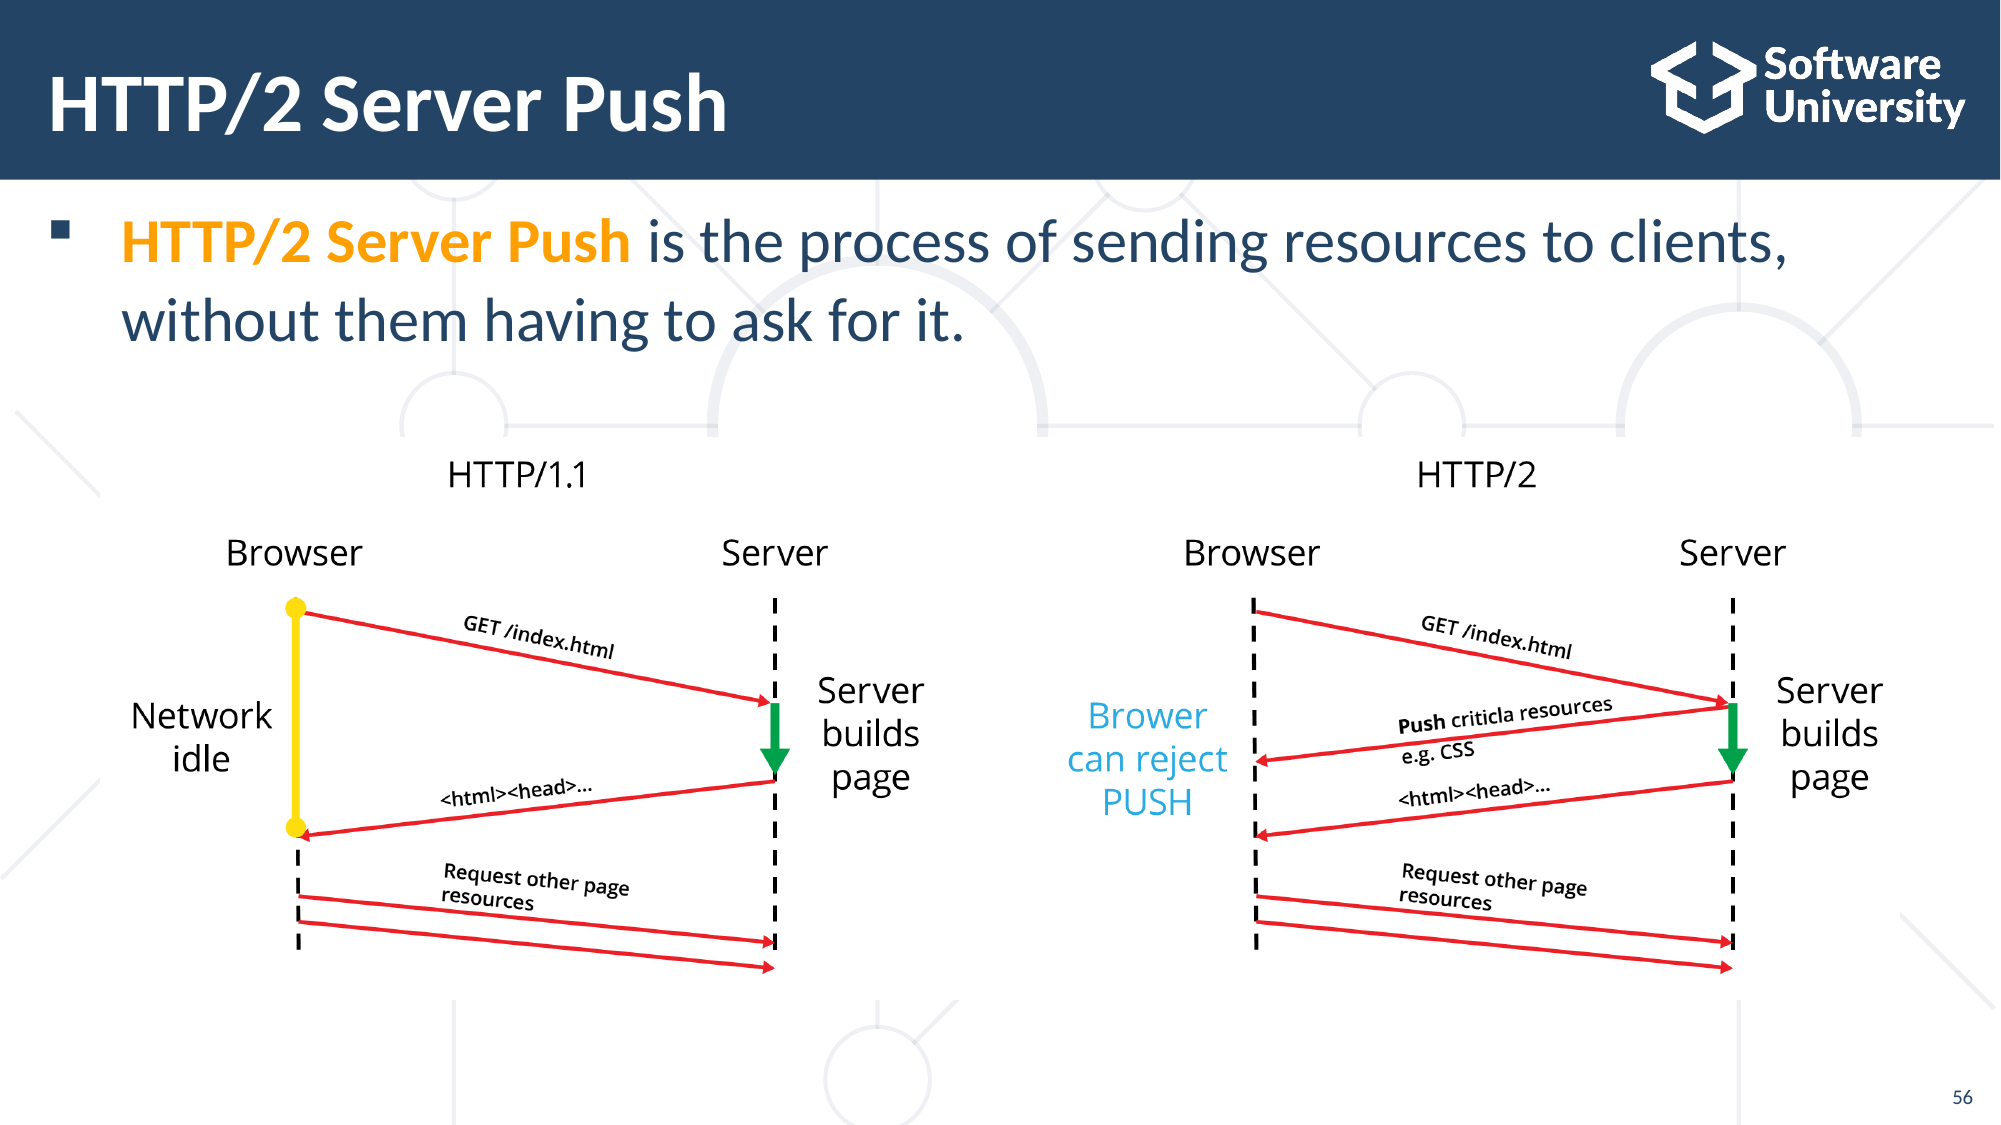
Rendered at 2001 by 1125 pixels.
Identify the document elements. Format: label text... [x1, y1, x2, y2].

text_box HTTP/2 Server Push is the process of sending resources to clients, without them having to ask for it. [31, 188, 1968, 388]
picture [99, 437, 1901, 1001]
picture [1651, 41, 1966, 134]
title HTTP/2 Server Push [31, 6, 1603, 189]
slide_number 56 [1927, 1067, 1989, 1117]
